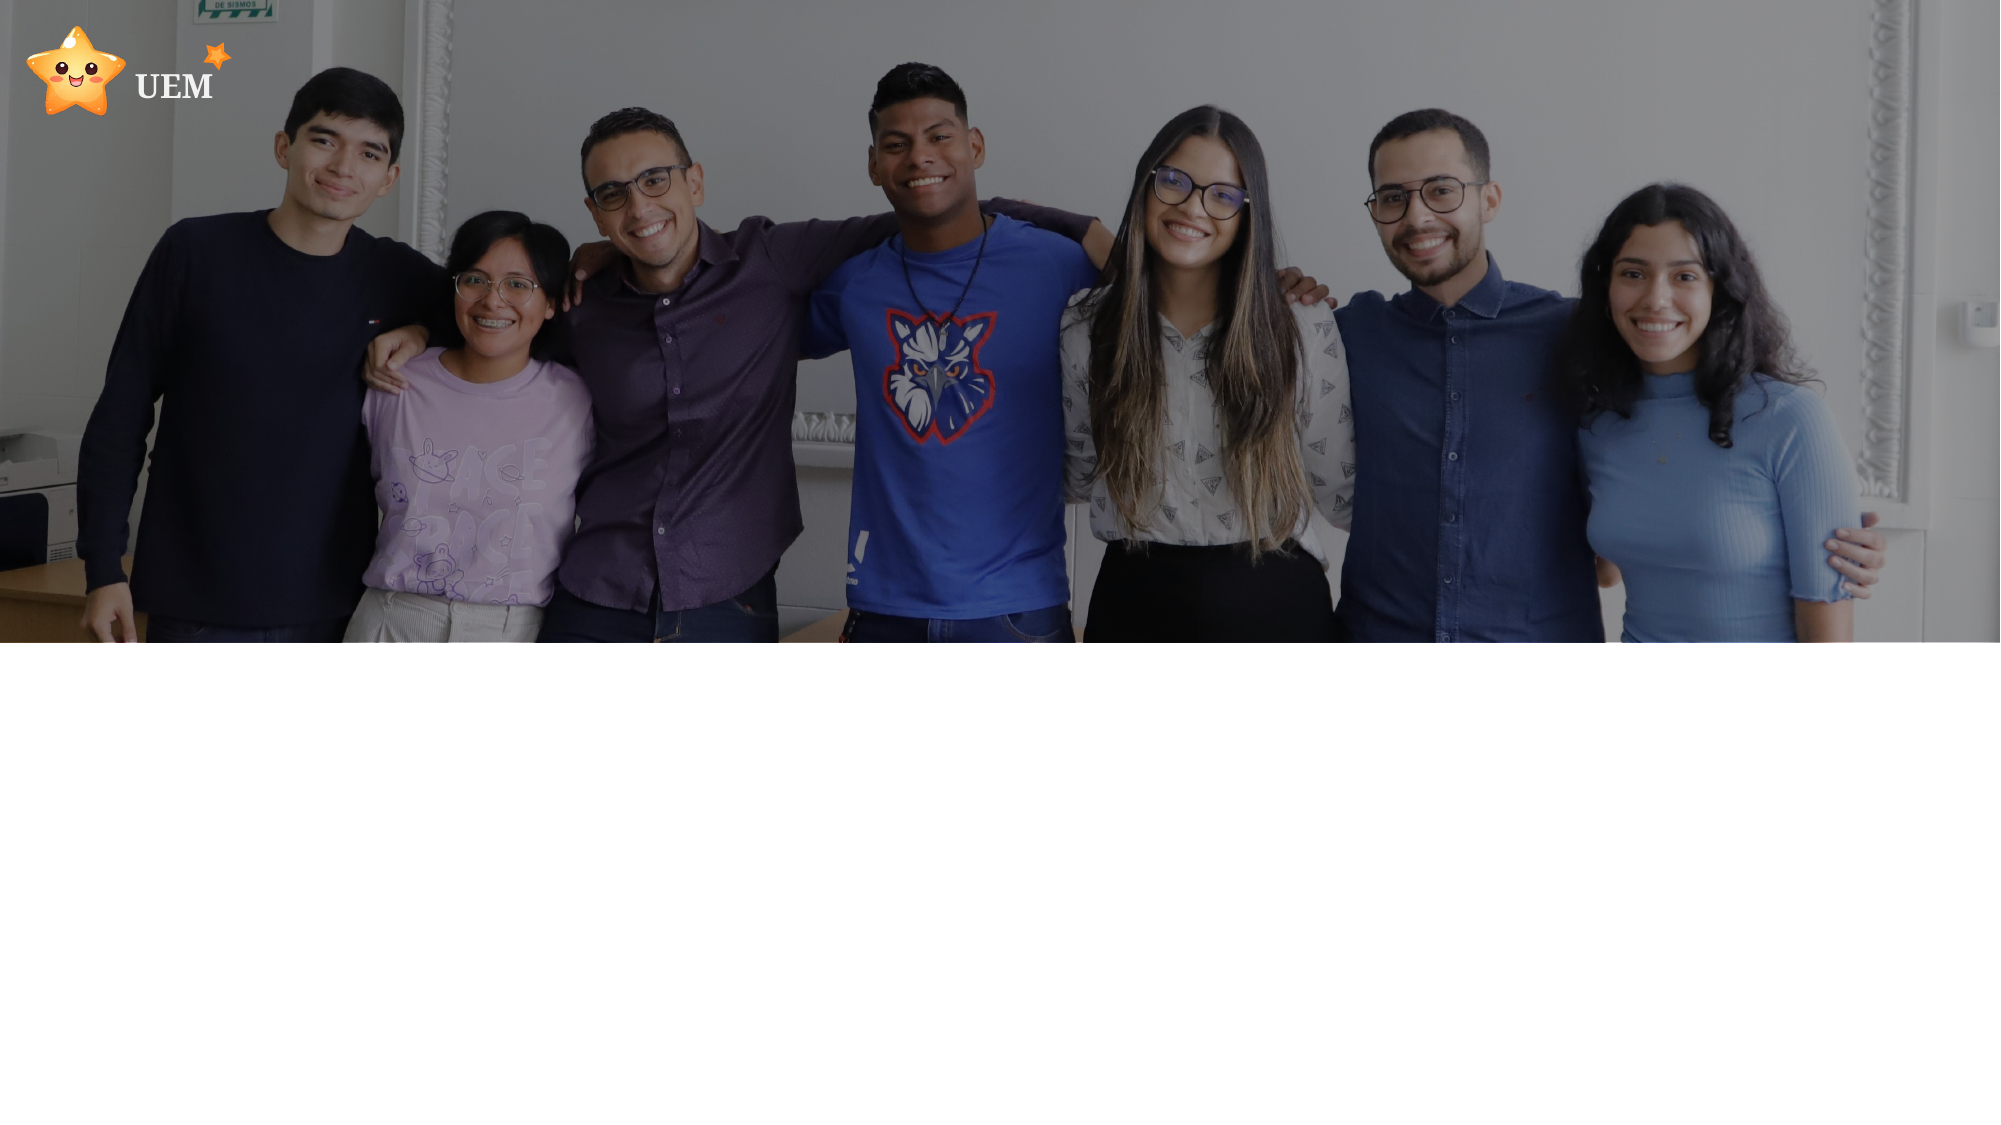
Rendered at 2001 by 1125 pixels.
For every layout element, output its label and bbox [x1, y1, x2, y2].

picture [0, 0, 2000, 643]
text_box [0, 22, 230, 121]
